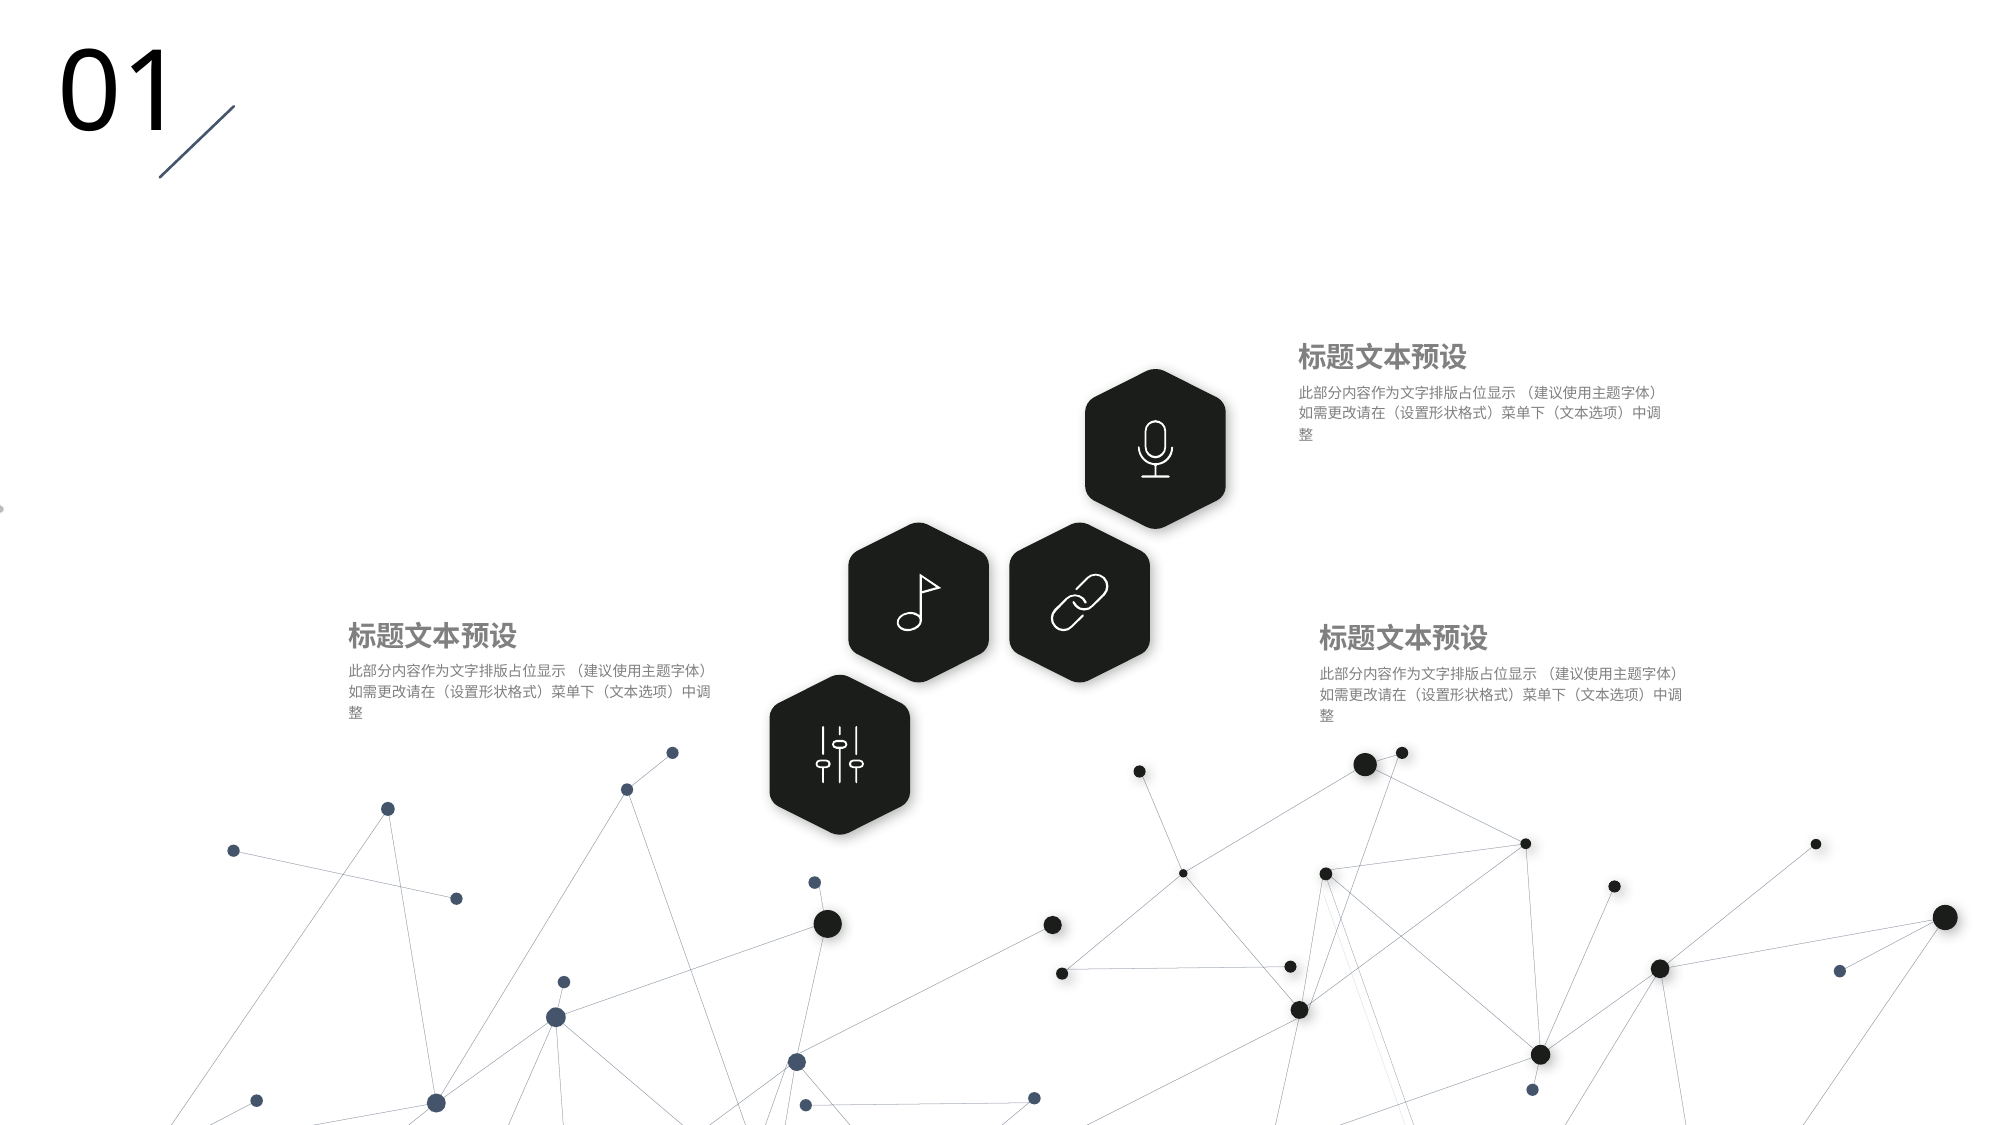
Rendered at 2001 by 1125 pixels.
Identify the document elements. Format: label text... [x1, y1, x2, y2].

text_box [1178, 868, 1189, 879]
text_box [1318, 866, 1334, 882]
text_box [787, 1053, 806, 1072]
text_box [1833, 964, 1846, 978]
text_box [768, 673, 912, 836]
text_box [426, 1093, 446, 1113]
text_box [896, 573, 942, 632]
text_box [557, 975, 571, 989]
text_box [1084, 367, 1227, 530]
text_box [1931, 903, 1959, 932]
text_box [815, 726, 864, 784]
text_box [620, 783, 634, 796]
text_box [1283, 959, 1298, 974]
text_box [1319, 620, 1688, 731]
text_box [1137, 420, 1174, 478]
text_box [799, 1099, 812, 1112]
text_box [348, 617, 717, 729]
text_box [450, 892, 463, 905]
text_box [0, 0, 4, 1016]
text_box [546, 1007, 566, 1028]
text_box [1352, 751, 1378, 778]
text_box [1008, 521, 1151, 684]
text_box [1526, 1083, 1539, 1096]
text_box [1529, 1043, 1552, 1066]
text_box [227, 844, 240, 857]
text_box [808, 876, 821, 889]
text_box 01 [42, 10, 214, 161]
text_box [1049, 573, 1110, 632]
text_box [1298, 339, 1667, 450]
text_box [250, 1094, 263, 1107]
text_box [381, 801, 395, 816]
text_box [1809, 837, 1823, 851]
text_box [1132, 764, 1147, 779]
text_box [1289, 999, 1310, 1021]
text_box [1649, 958, 1671, 980]
text_box [1054, 966, 1070, 981]
text_box [1394, 745, 1410, 761]
text_box [666, 746, 679, 759]
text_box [159, 106, 234, 178]
text_box [812, 908, 843, 939]
text_box [1028, 1092, 1041, 1105]
text_box [1042, 914, 1063, 936]
text_box [847, 521, 990, 684]
text_box [1519, 837, 1533, 851]
text_box [1607, 879, 1622, 894]
